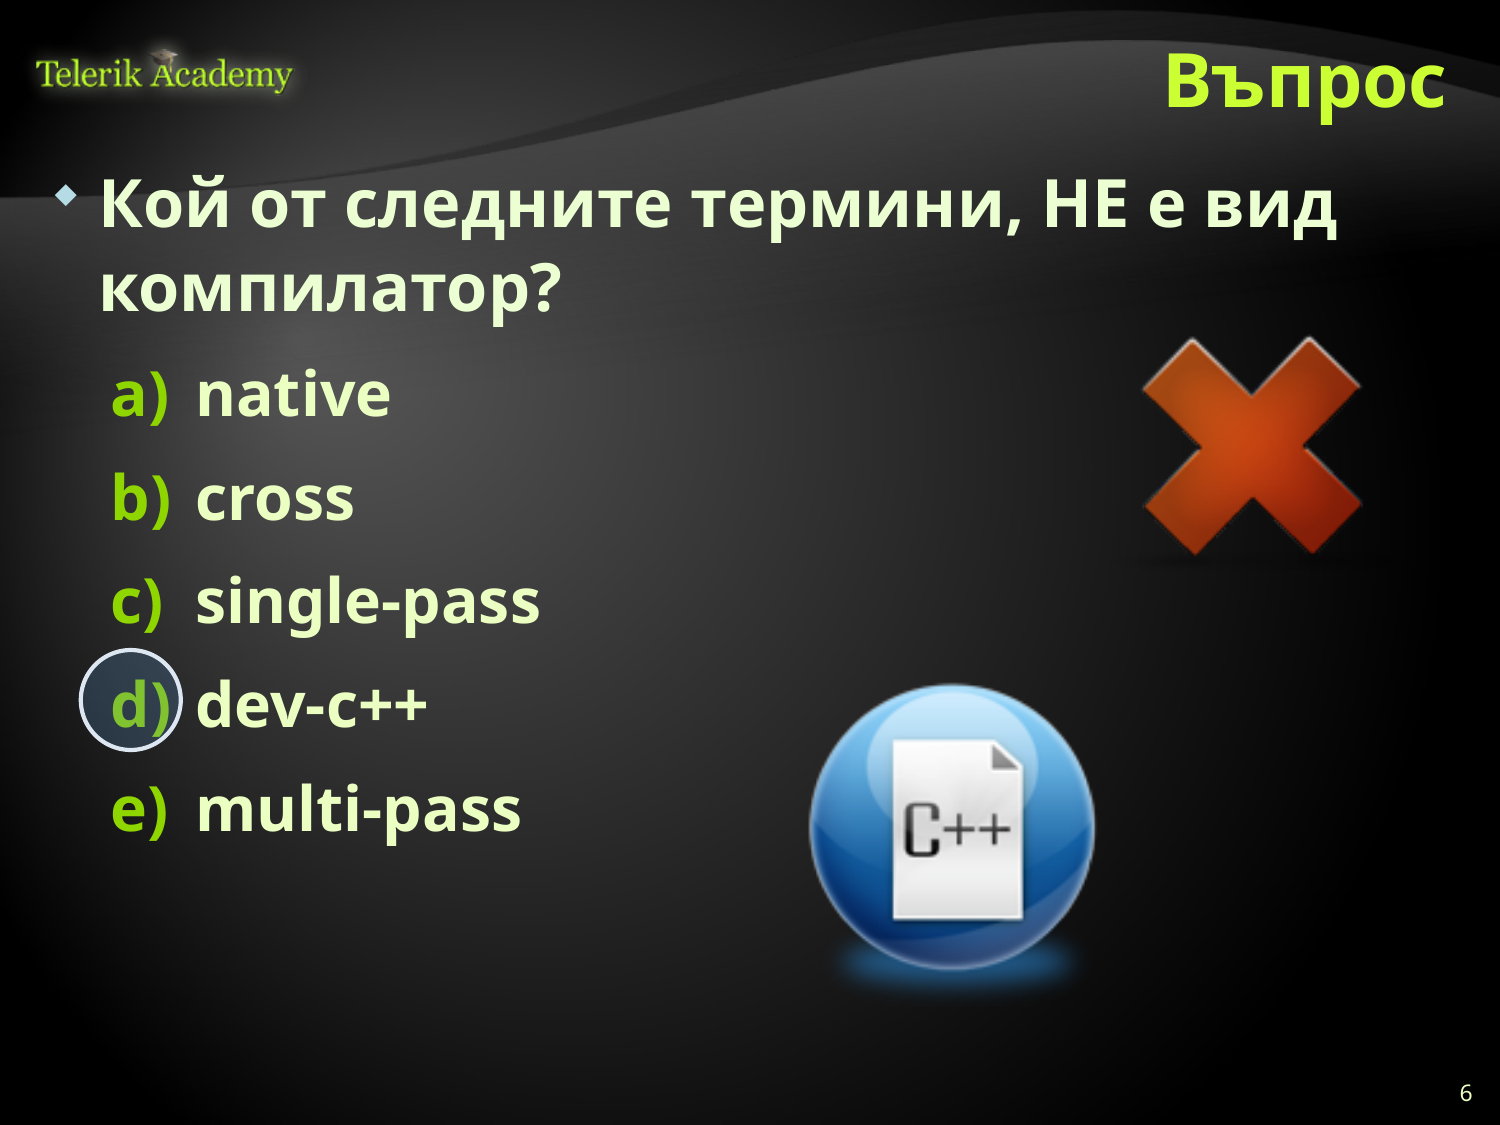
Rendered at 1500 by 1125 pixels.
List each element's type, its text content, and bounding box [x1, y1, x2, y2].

slide_number 6 [1412, 1074, 1488, 1113]
list Кой от следните термини, НЕ е вид компилатор? native cross single-pass dev-c++ multi-pass [37, 149, 1463, 1100]
text_box [78, 647, 183, 753]
picture [0, 0, 1500, 1125]
title Въпрос [300, 12, 1463, 149]
